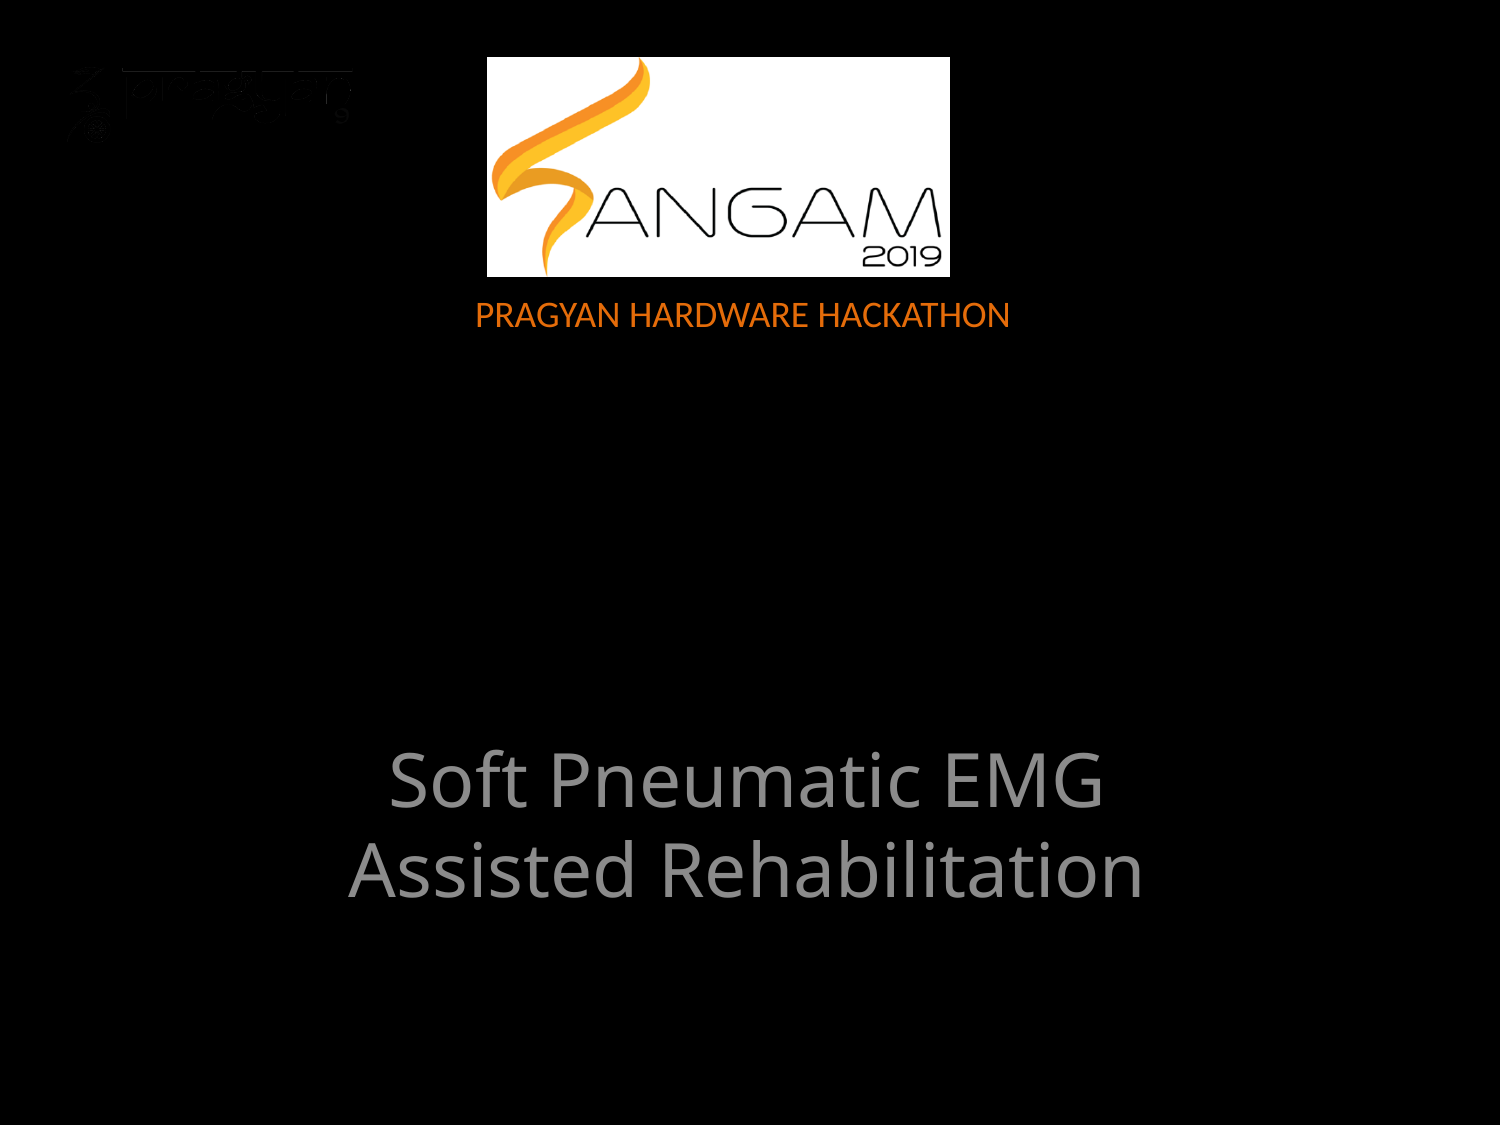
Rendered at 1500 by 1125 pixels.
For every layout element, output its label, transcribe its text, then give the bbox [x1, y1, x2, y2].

title Healthcare and Medical Sciences S.P.E.A.R [105, 375, 1381, 763]
text_box PRAGYAN HARDWARE HACKATHON [460, 282, 1027, 343]
subtitle Soft Pneumatic EMG Assisted Rehabilitation [222, 725, 1273, 1013]
picture [486, 57, 950, 277]
picture [49, 37, 405, 168]
